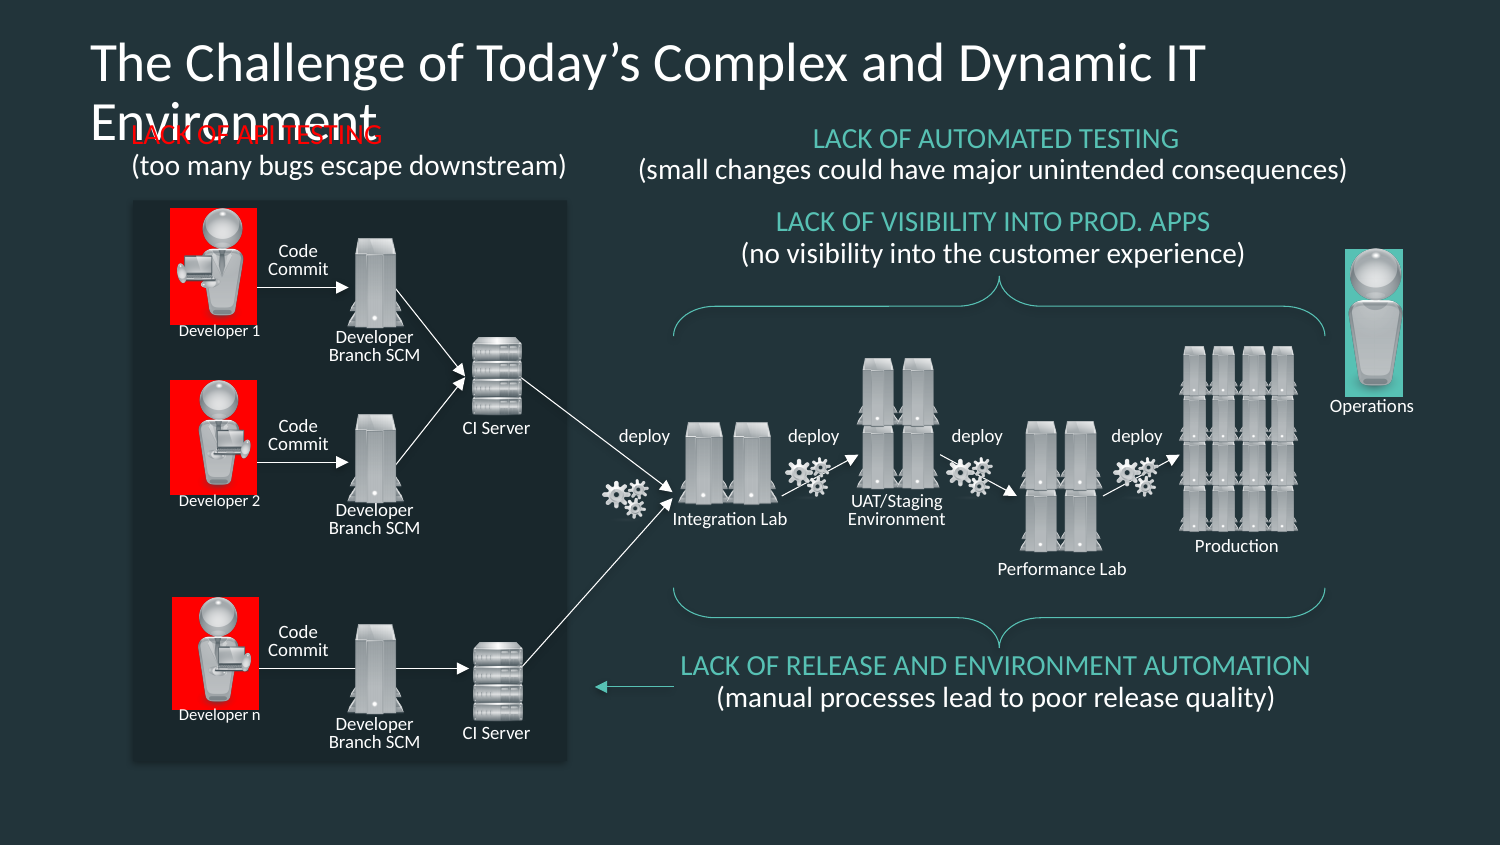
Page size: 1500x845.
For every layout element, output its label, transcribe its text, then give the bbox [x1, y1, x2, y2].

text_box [601, 115, 1392, 337]
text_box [148, 208, 1435, 749]
title The Challenge of Today’s Complex and Dynamic IT Environment [75, 25, 1500, 161]
picture [1112, 457, 1160, 502]
picture [946, 457, 994, 502]
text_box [115, 111, 579, 762]
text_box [582, 587, 1410, 724]
picture [602, 479, 650, 524]
picture [784, 457, 833, 502]
